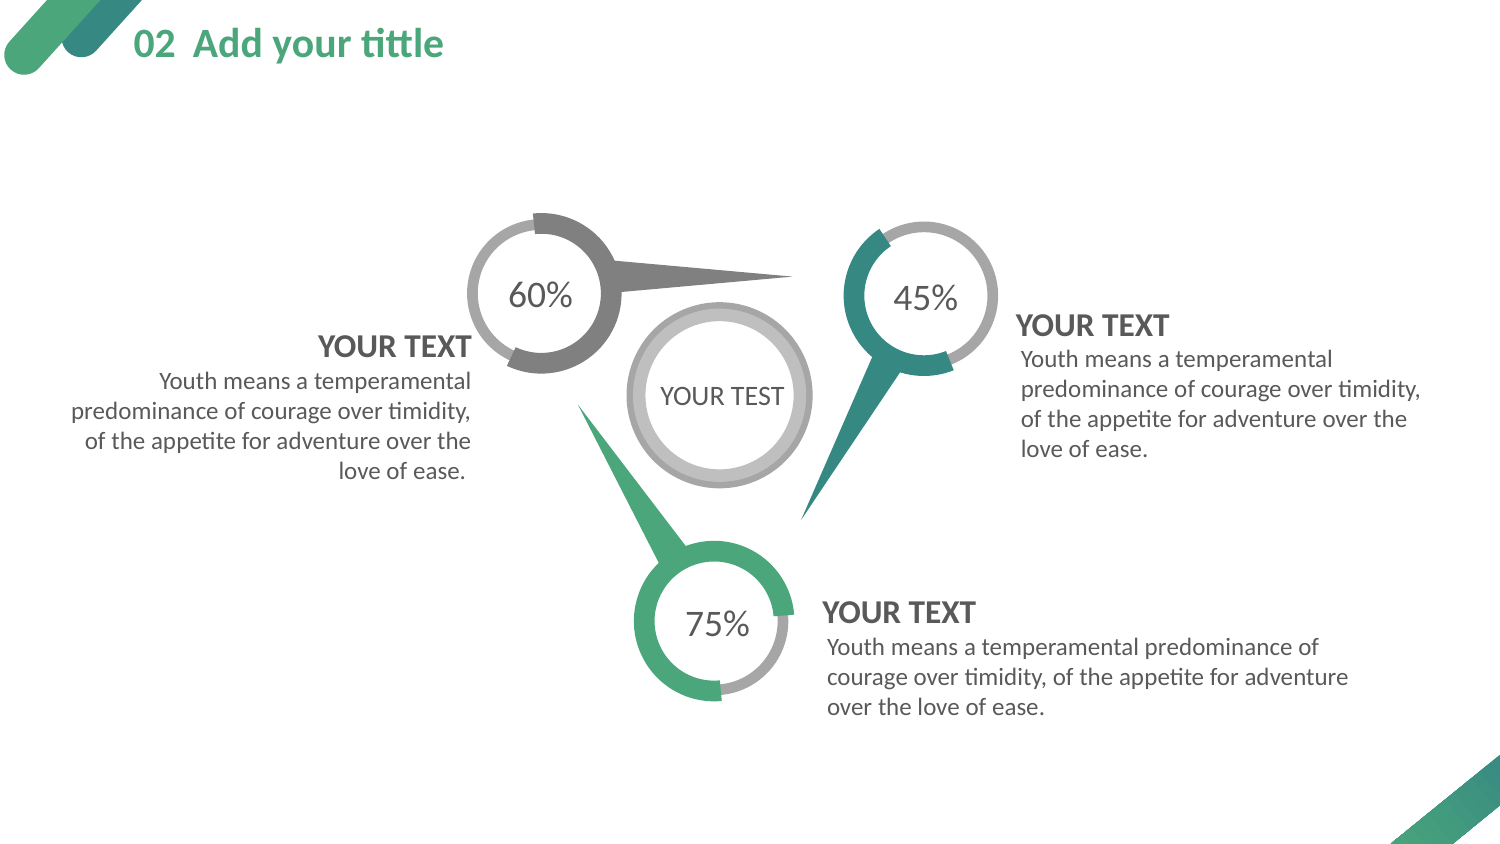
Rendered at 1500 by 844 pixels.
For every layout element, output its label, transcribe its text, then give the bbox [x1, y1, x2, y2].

text_box YOUR TEXT [1001, 295, 1185, 351]
text_box Youth means a temperamental predominance of courage over timidity, of the appetite for adventure over the love of ease. [1006, 335, 1448, 471]
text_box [615, 376, 776, 704]
text_box Youth means a temperamental predominance of courage over timidity, of the appetite for adventure over the love of ease. [47, 356, 487, 492]
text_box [460, 212, 781, 374]
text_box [626, 302, 813, 489]
text_box YOUR TEXT [303, 316, 460, 356]
text_box 45% [943, 265, 973, 326]
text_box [781, 187, 943, 515]
text_box YOUR TEXT [807, 583, 992, 638]
text_box Youth means a temperamental predominance of courage over timidity, of the appetite for adventure over the love of ease. [812, 623, 1392, 728]
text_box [118, 8, 461, 75]
